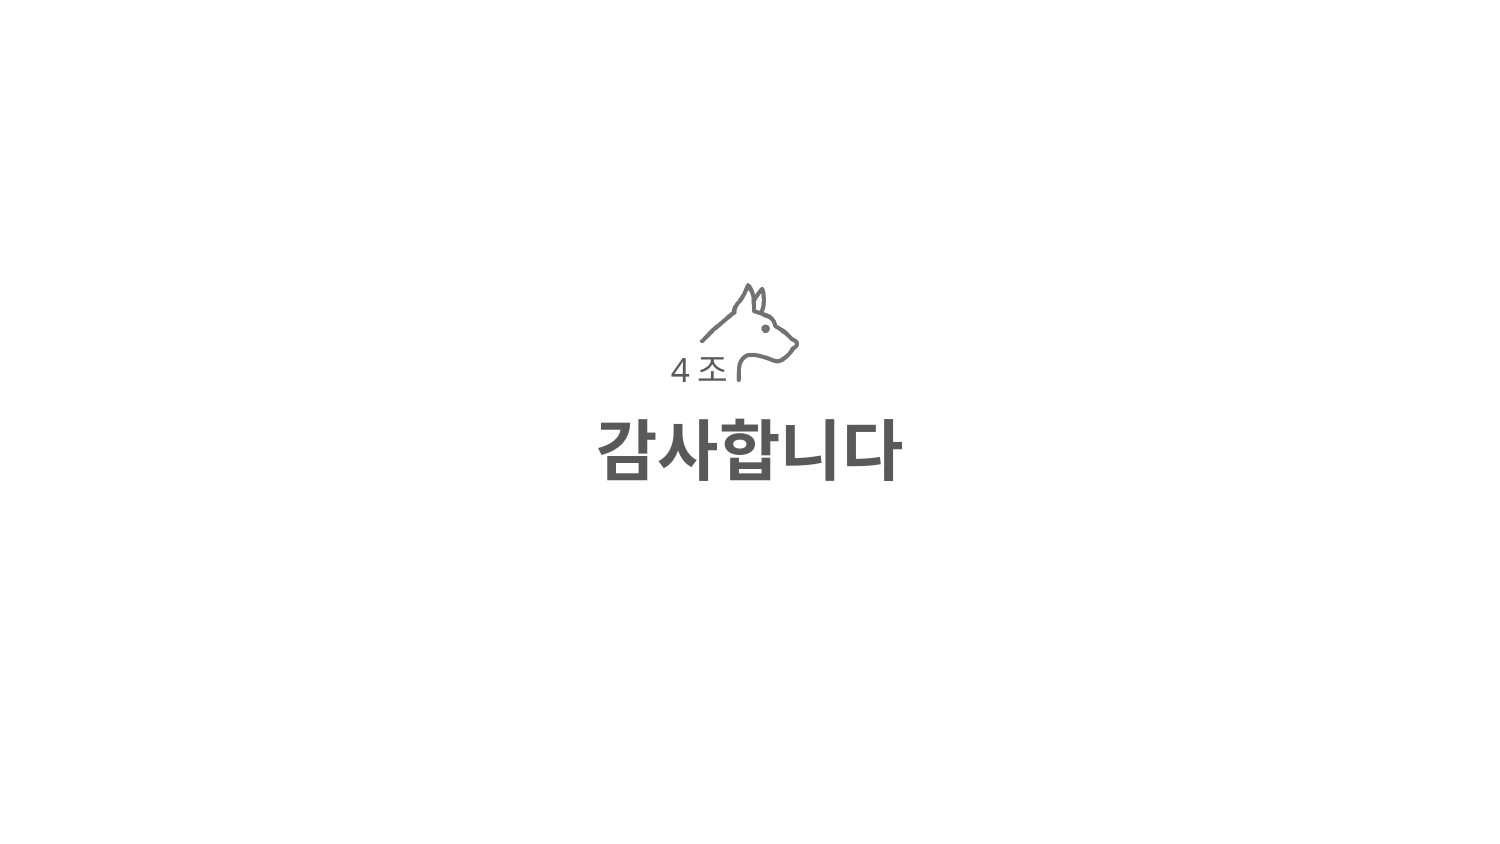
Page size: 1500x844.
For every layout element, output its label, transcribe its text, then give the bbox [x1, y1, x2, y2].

picture [700, 282, 800, 382]
text_box 감사합니다 [460, 401, 1040, 474]
text_box 4조 [649, 341, 697, 387]
